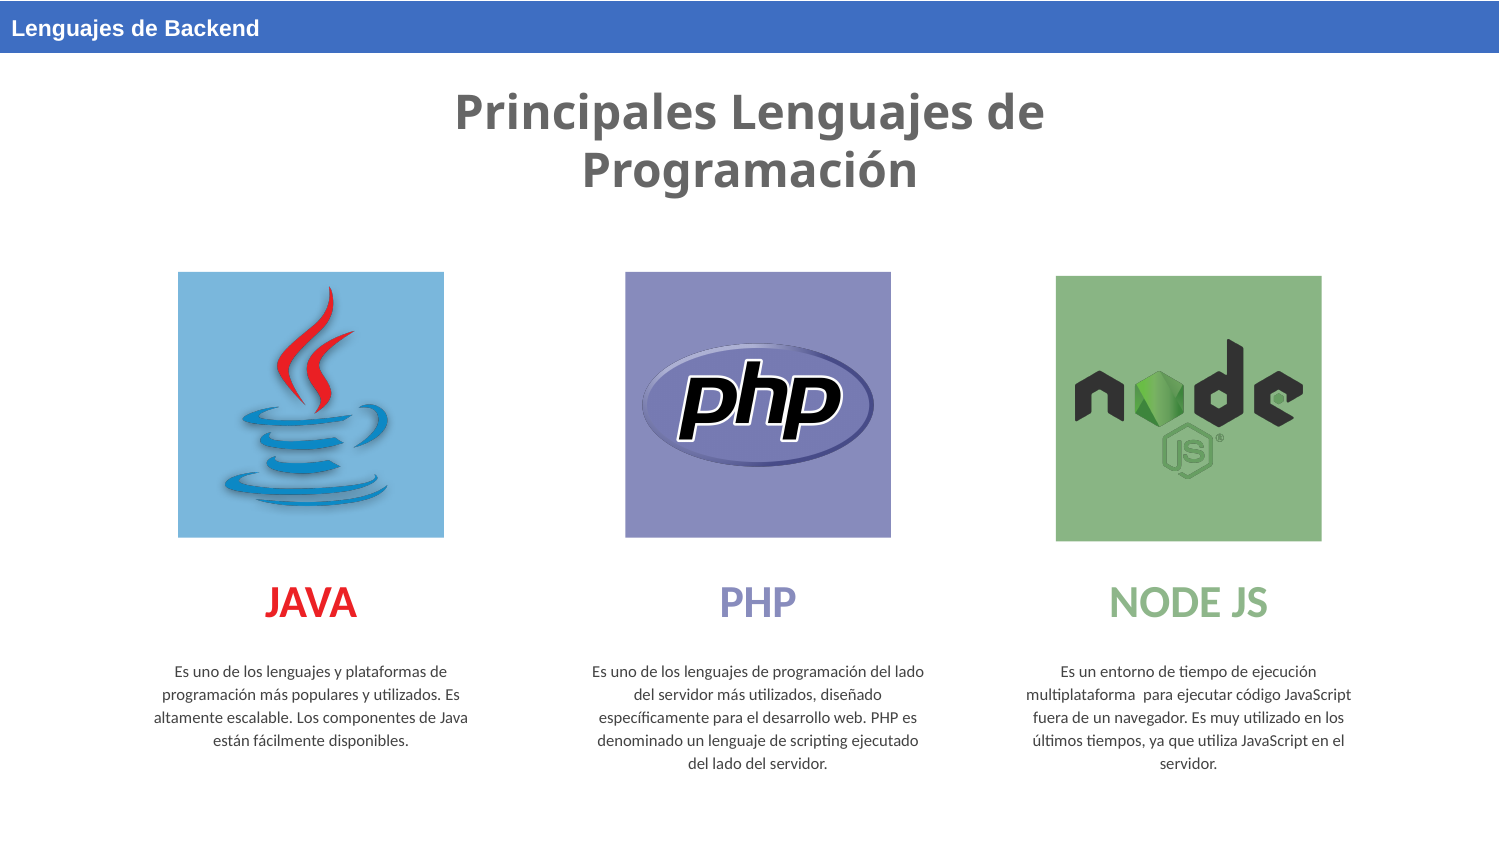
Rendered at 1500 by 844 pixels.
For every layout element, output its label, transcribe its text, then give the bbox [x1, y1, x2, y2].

text_box NODE JS [1091, 557, 1287, 642]
text_box Es uno de los lenguajes y plataformas de programación más populares y utilizados. Es altamente escalable. Los componentes de Java están fácilmente disponibles. [127, 642, 496, 765]
text_box PHP [676, 557, 841, 642]
text_box [0, 0, 1500, 8]
picture [1075, 338, 1303, 479]
text_box [178, 271, 444, 538]
text_box Principales Lenguajes de Programación [308, 70, 1191, 208]
text_box Es un entorno de tiempo de ejecución multiplataforma para ejecutar código JavaScript fuera de un navegador. Es muy utilizado en los últimos tiempos, ya que utiliza JavaScript en el servidor. [1004, 642, 1373, 811]
text_box JAVA [229, 557, 393, 642]
picture [221, 275, 401, 514]
picture [639, 340, 878, 470]
text_box [625, 271, 891, 538]
text_box Es uno de los lenguajes de programación del lado del servidor más utilizados, diseñado específicamente para el desarrollo web. PHP es denominado un lenguaje de scripting ejecutado del lado del servidor. [574, 642, 943, 811]
text_box [0, 47, 1500, 54]
text_box Lenguajes de Backend [0, 8, 1500, 47]
text_box [1055, 275, 1322, 542]
